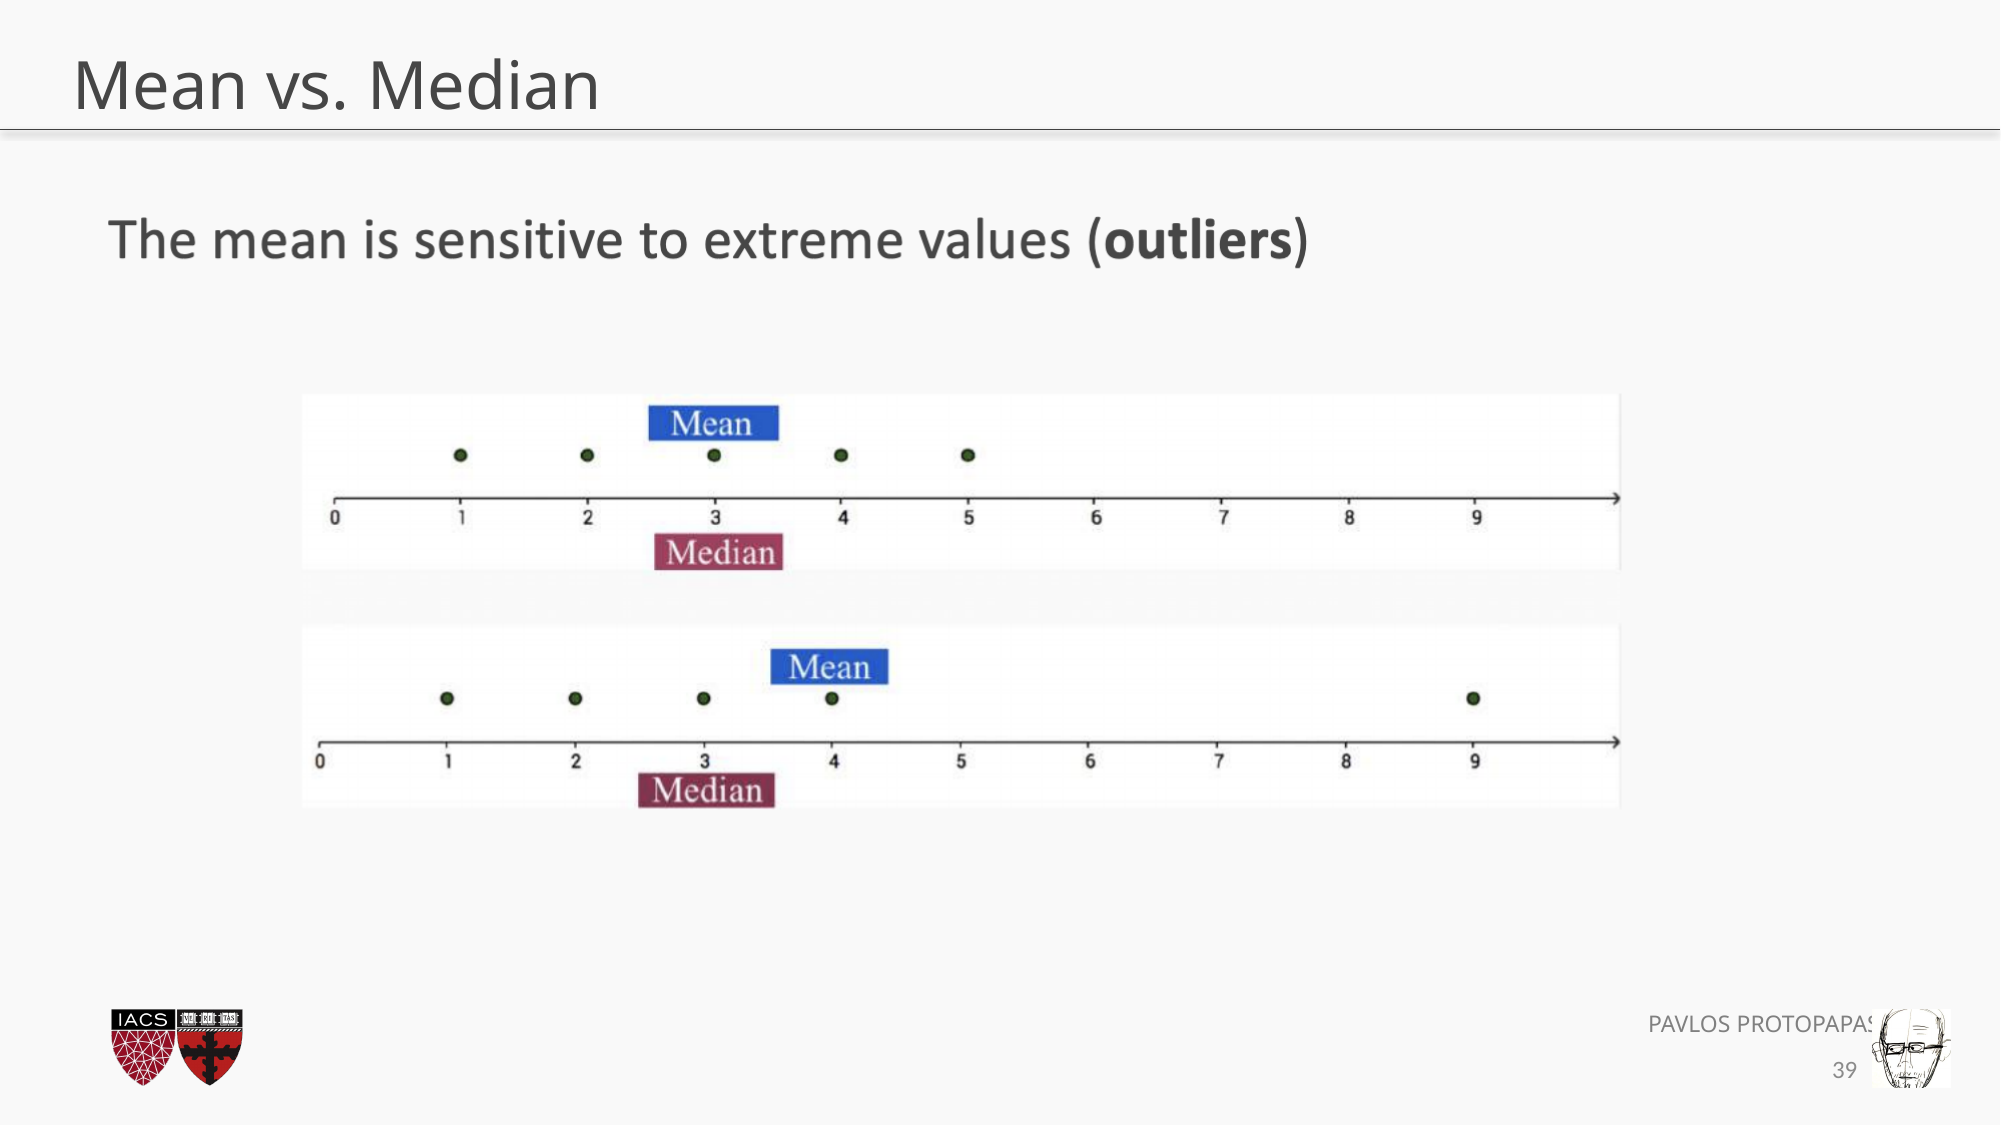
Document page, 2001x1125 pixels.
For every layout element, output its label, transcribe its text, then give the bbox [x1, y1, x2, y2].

picture [109, 1009, 243, 1086]
picture [1872, 1009, 1951, 1088]
slide_number 38 [1405, 1038, 1873, 1099]
picture [0, 161, 1943, 1001]
title Mean vs. Median [57, 35, 1943, 158]
